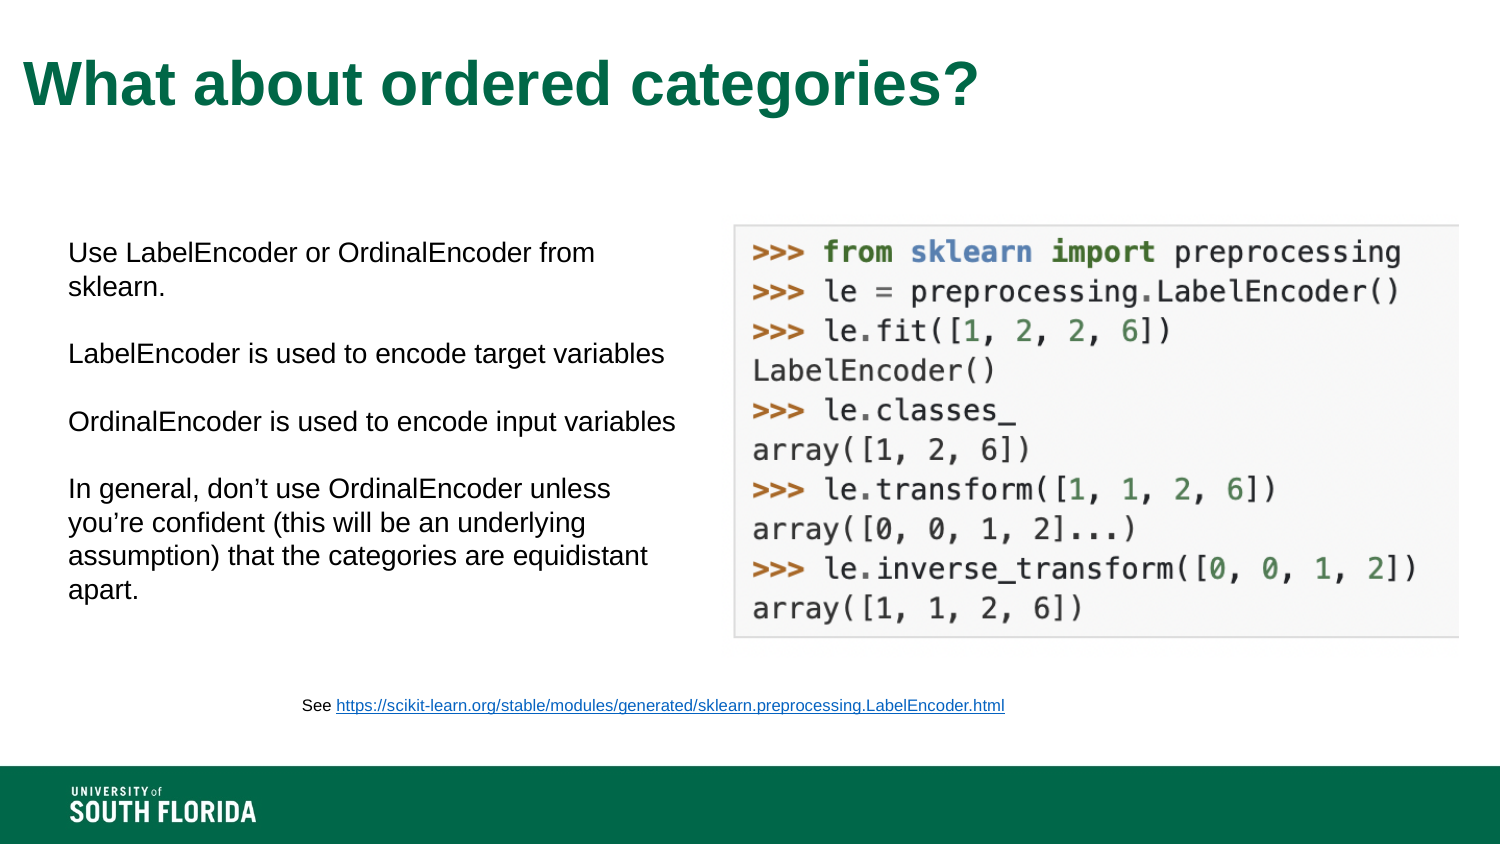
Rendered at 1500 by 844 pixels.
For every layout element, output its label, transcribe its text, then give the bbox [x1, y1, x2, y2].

text_box Use LabelEncoder or OrdinalEncoder from sklearn. LabelEncoder is used to encode target variables OrdinalEncoder is used to encode input variables In general, don’t use OrdinalEncoder unless you’re confident (this will be an underlying assumption) that the categories are equidistant apart. [53, 226, 698, 613]
text_box See https://scikit-learn.org/stable/modules/generated/sklearn.preprocessing.LabelEncoder.html [287, 687, 1045, 723]
picture [0, 0, 1500, 844]
title What about ordered categories? [8, 3, 1303, 167]
